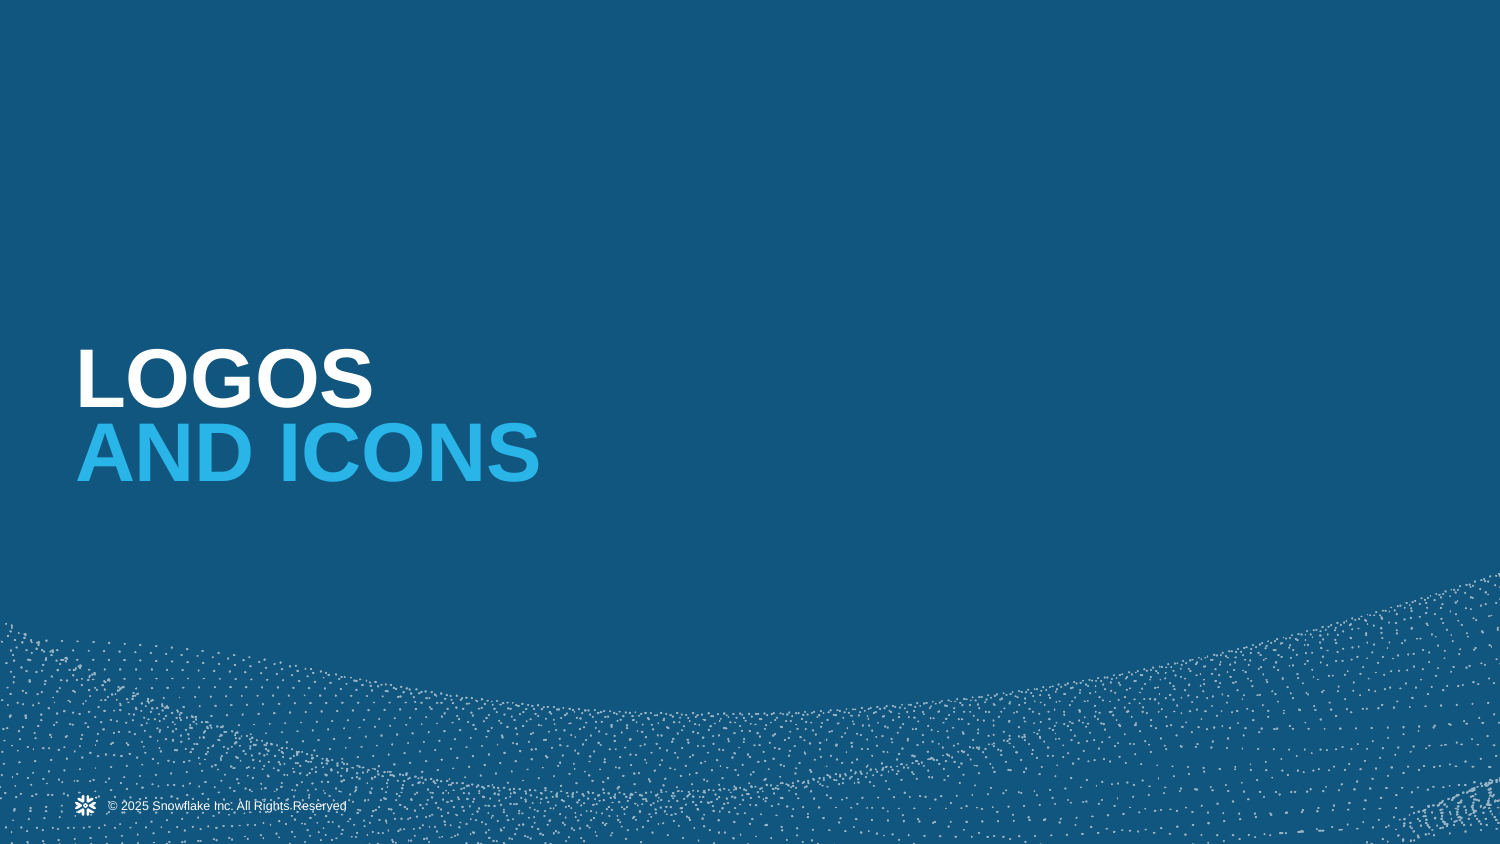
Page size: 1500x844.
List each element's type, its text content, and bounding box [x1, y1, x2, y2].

picture [826, 295, 1500, 844]
list LOGOS AND ICONS [60, 199, 1288, 645]
picture [0, 295, 825, 844]
